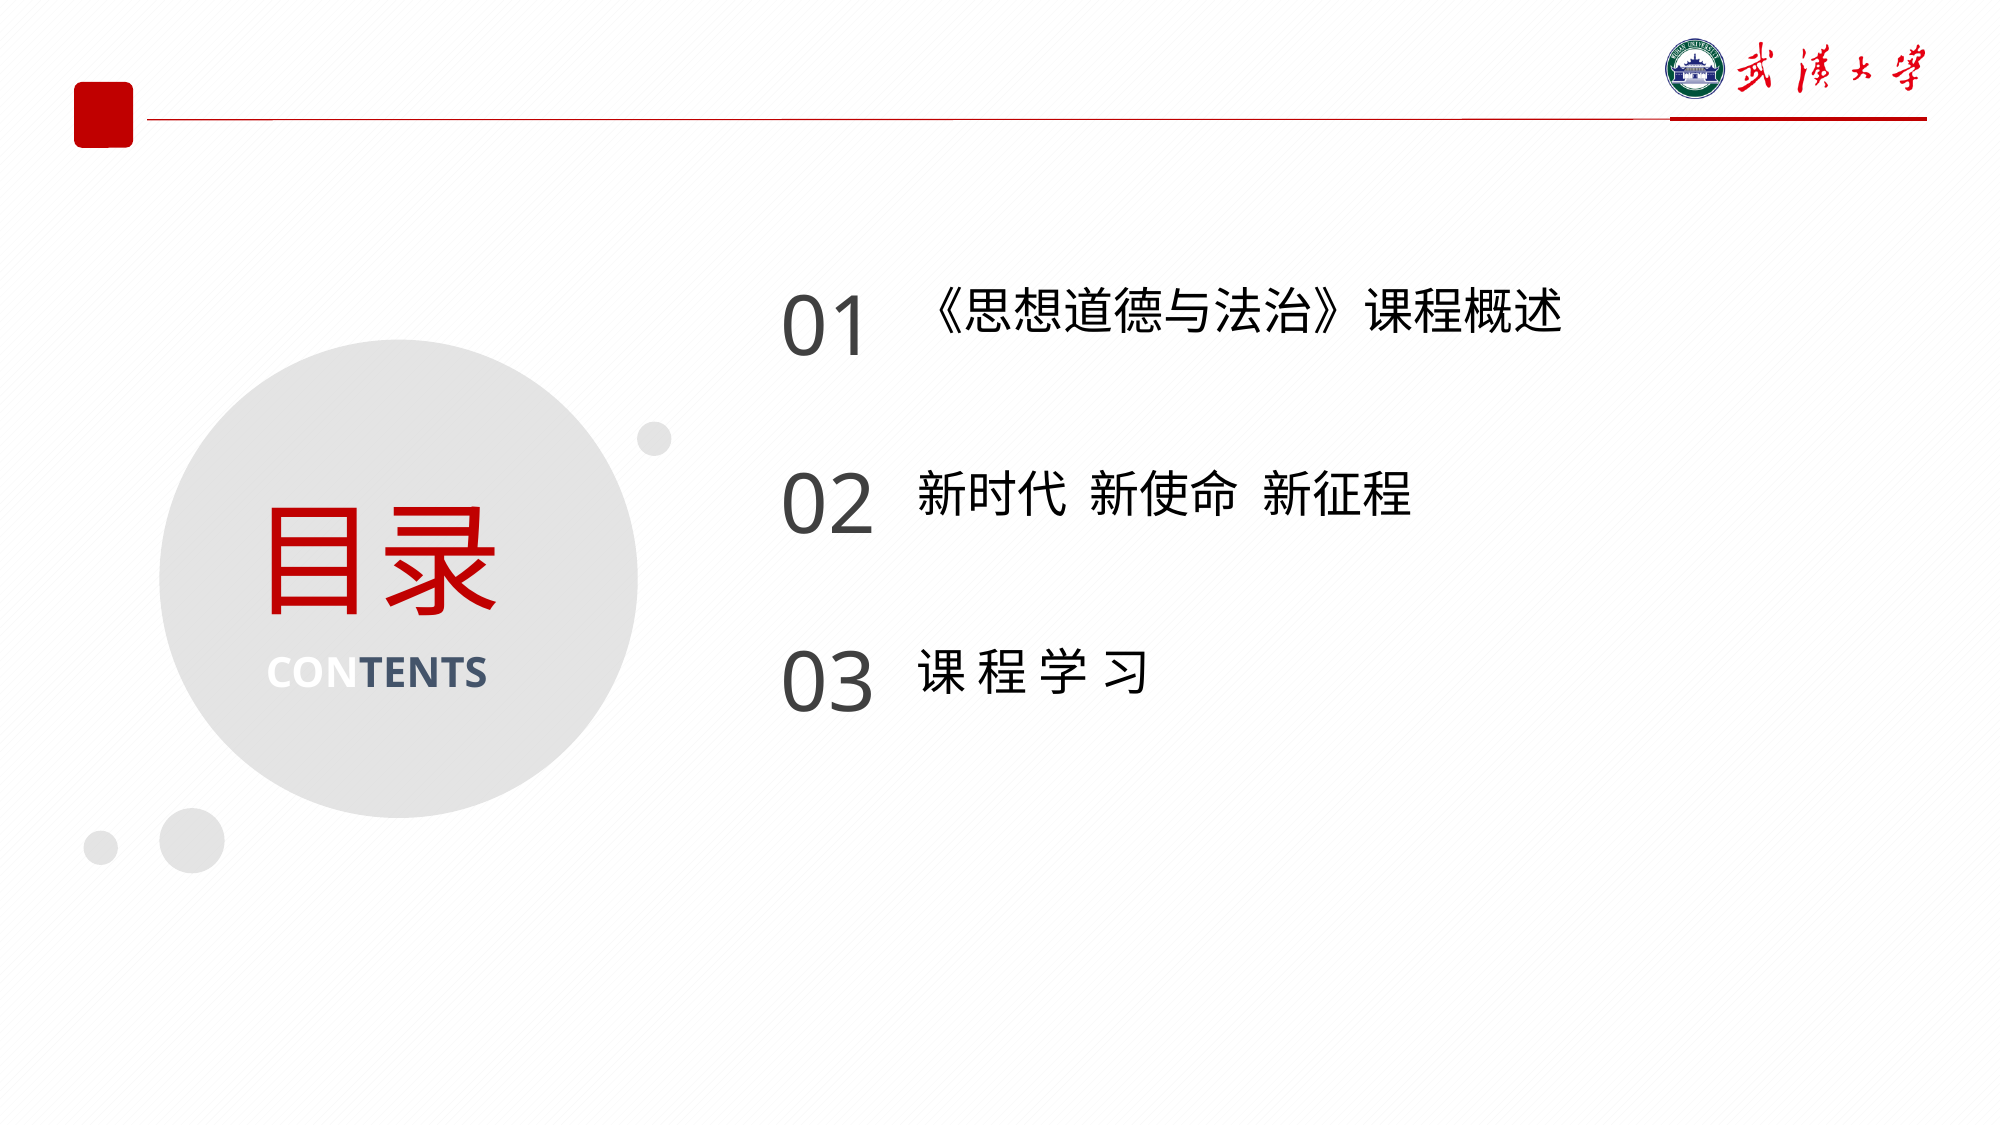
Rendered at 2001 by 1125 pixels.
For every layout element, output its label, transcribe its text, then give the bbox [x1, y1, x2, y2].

text_box [158, 807, 226, 875]
text_box CONTENTS [251, 638, 547, 703]
text_box 课 程 学 习 [901, 633, 1177, 708]
text_box 《思想道德与法治》课程概述 [898, 272, 1579, 348]
text_box [82, 829, 119, 867]
text_box 目录 [237, 473, 533, 638]
text_box [636, 420, 673, 458]
text_box 01 [766, 264, 891, 380]
text_box [74, 81, 134, 148]
picture [1665, 38, 1925, 99]
text_box 新时代 新使命 新征程 [902, 454, 1428, 530]
text_box 02 [766, 442, 891, 558]
text_box [158, 338, 639, 820]
text_box 03 [766, 620, 891, 736]
